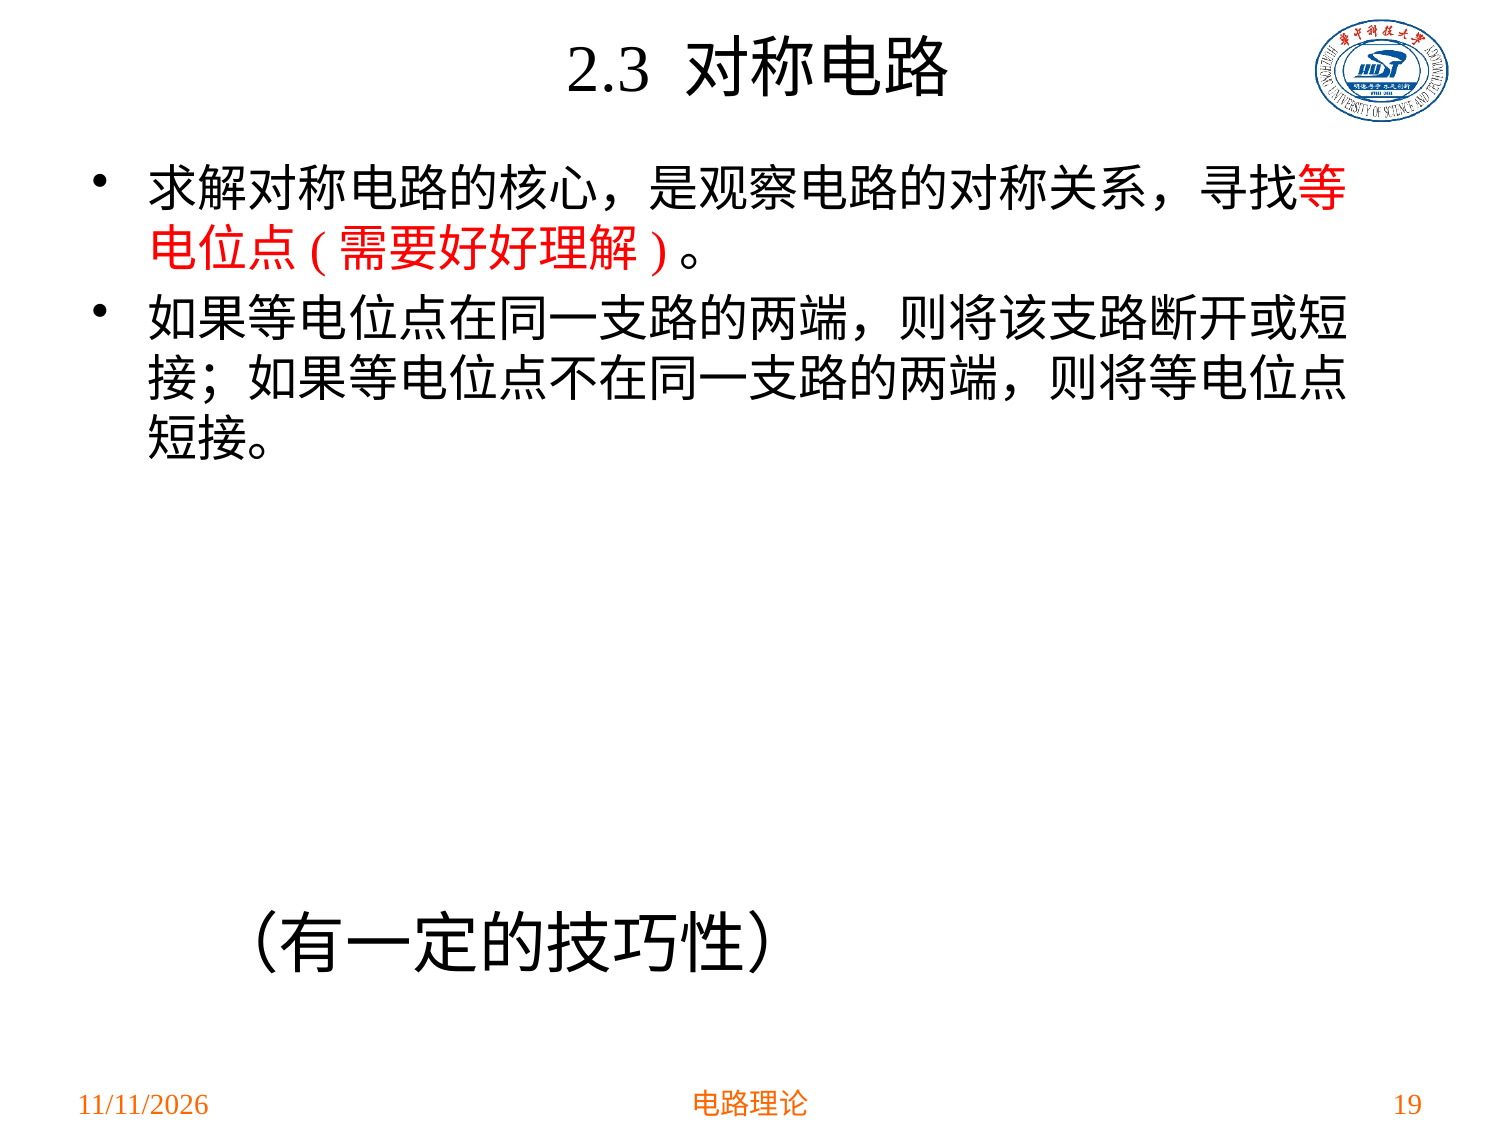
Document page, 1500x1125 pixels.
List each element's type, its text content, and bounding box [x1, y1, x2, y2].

picture [1305, 13, 1459, 125]
text_box 2.3 对称电路 [64, 26, 1453, 102]
slide_number 19 [1125, 1078, 1438, 1125]
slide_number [62, 1078, 375, 1125]
footer 电路理论 [512, 1078, 988, 1125]
list 求解对称电路的核心，是观察电路的对称关系，寻找等电位点(需要好好理解)。 如果等电位点在同一支路的两端，则将该支路断开或短接；如果等电位点不在同一支路的两端，则将等电位点短接。 [76, 149, 1400, 918]
text_box （有一定的技巧性） [197, 893, 829, 988]
